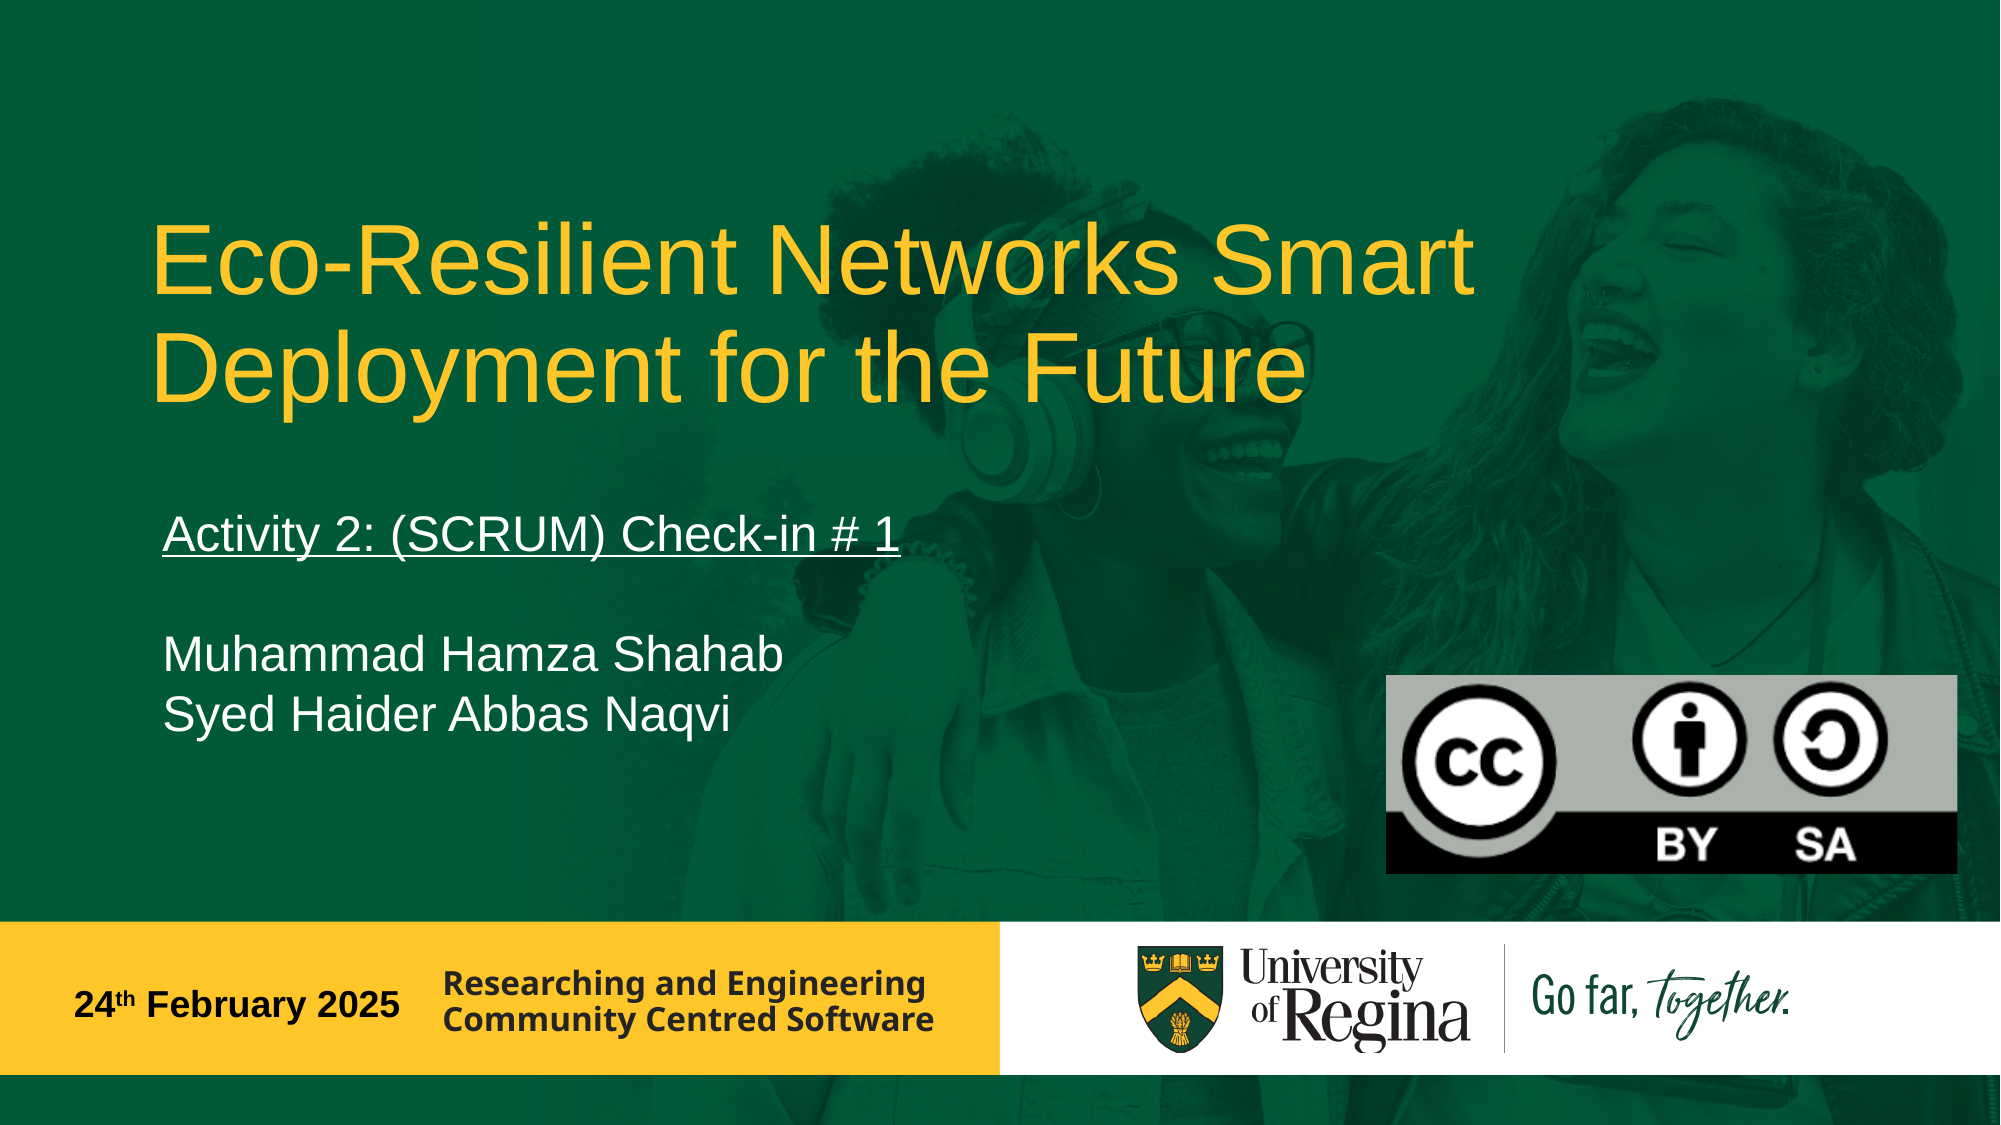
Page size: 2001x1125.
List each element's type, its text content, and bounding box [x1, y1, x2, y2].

title Eco-Resilient Networks Smart Deployment for the Future [134, 200, 1896, 355]
subtitle Activity 2: (SCRUM) Check-in # 1 Muhammad Hamza Shahab Syed Haider Abbas Naqvi [147, 494, 1909, 720]
list 24th February 2025 [58, 957, 427, 1048]
text_box Researching and Engineering Community Centred Software [427, 957, 980, 1048]
picture [0, 1075, 2000, 1125]
picture [0, 0, 2000, 921]
